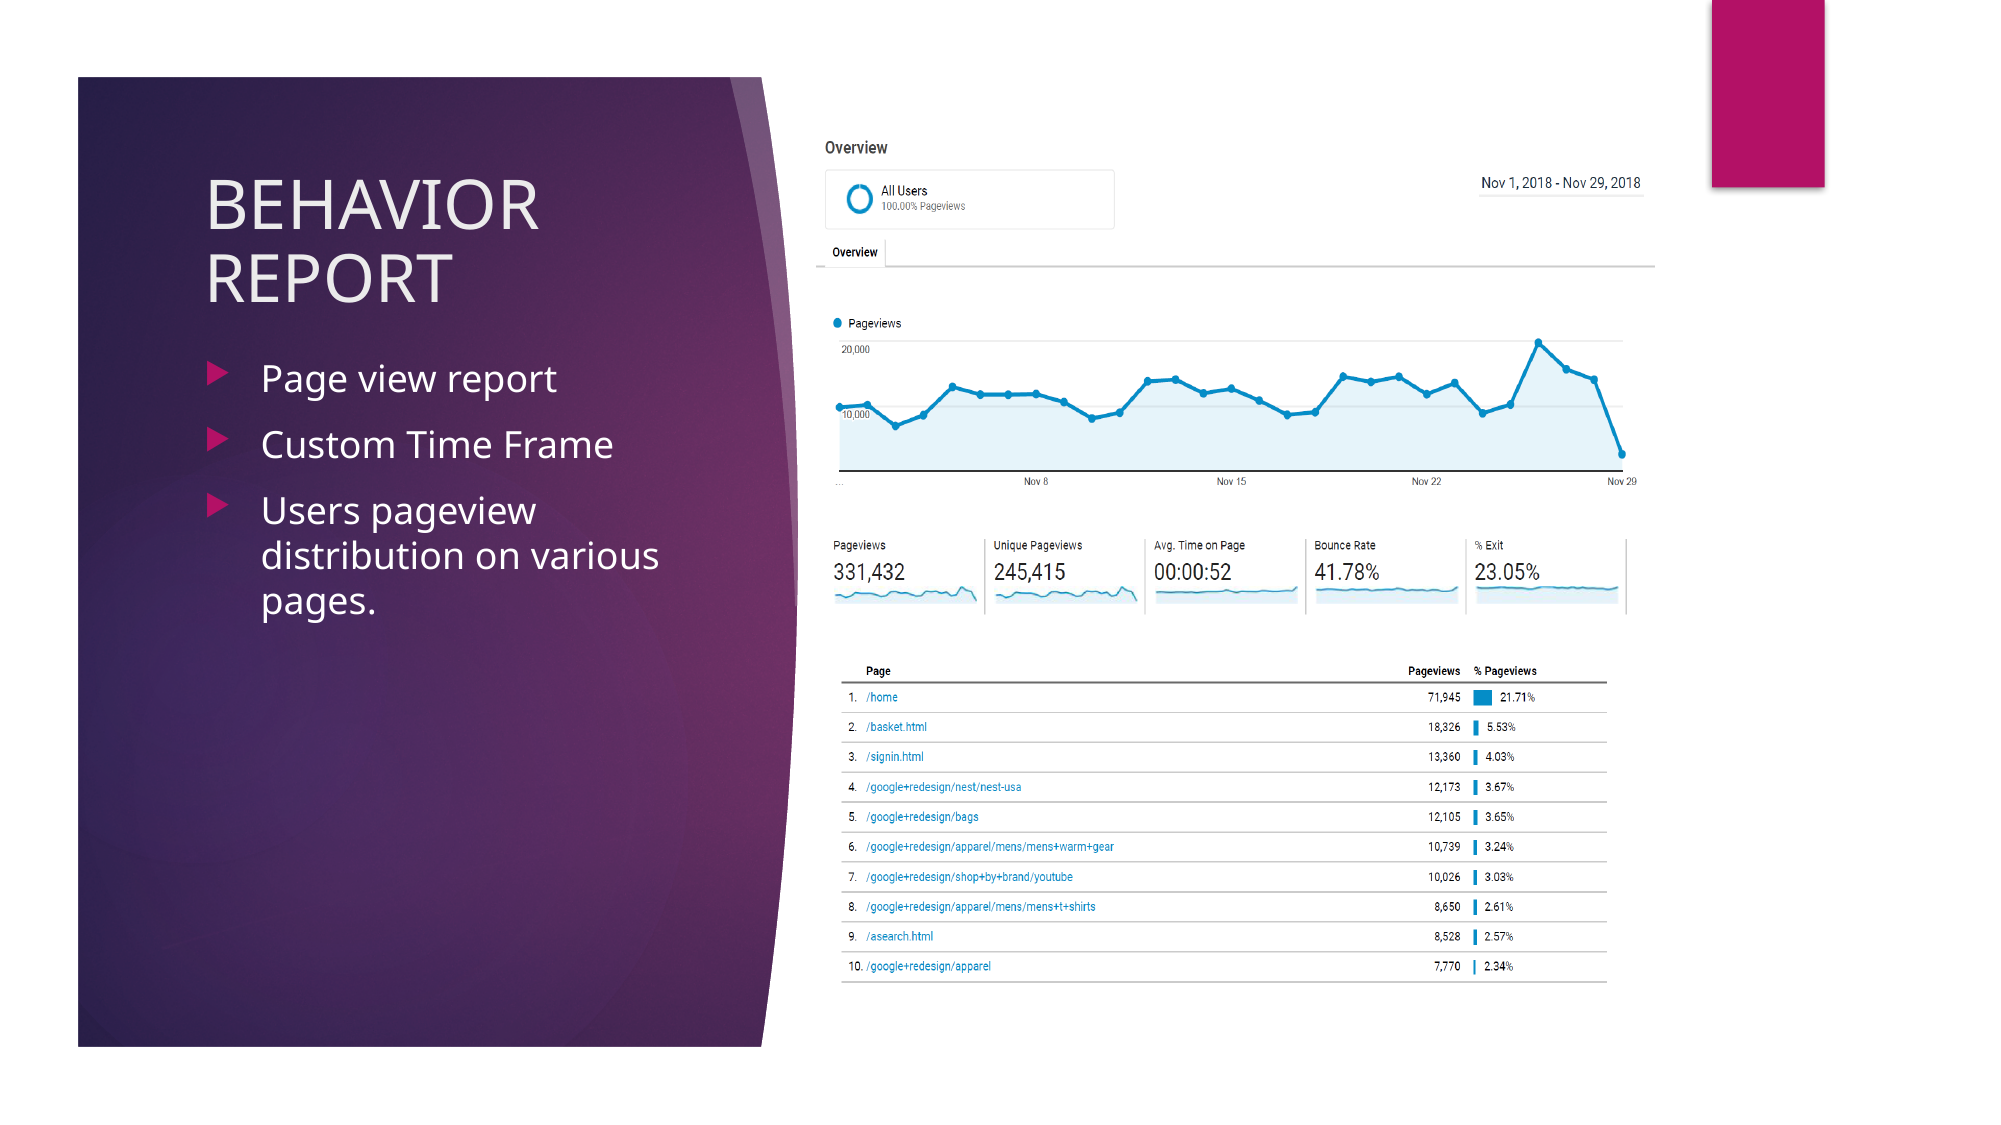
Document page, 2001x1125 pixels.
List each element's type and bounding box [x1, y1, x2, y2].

text_box [0, 0, 2000, 1125]
picture [816, 137, 1655, 988]
